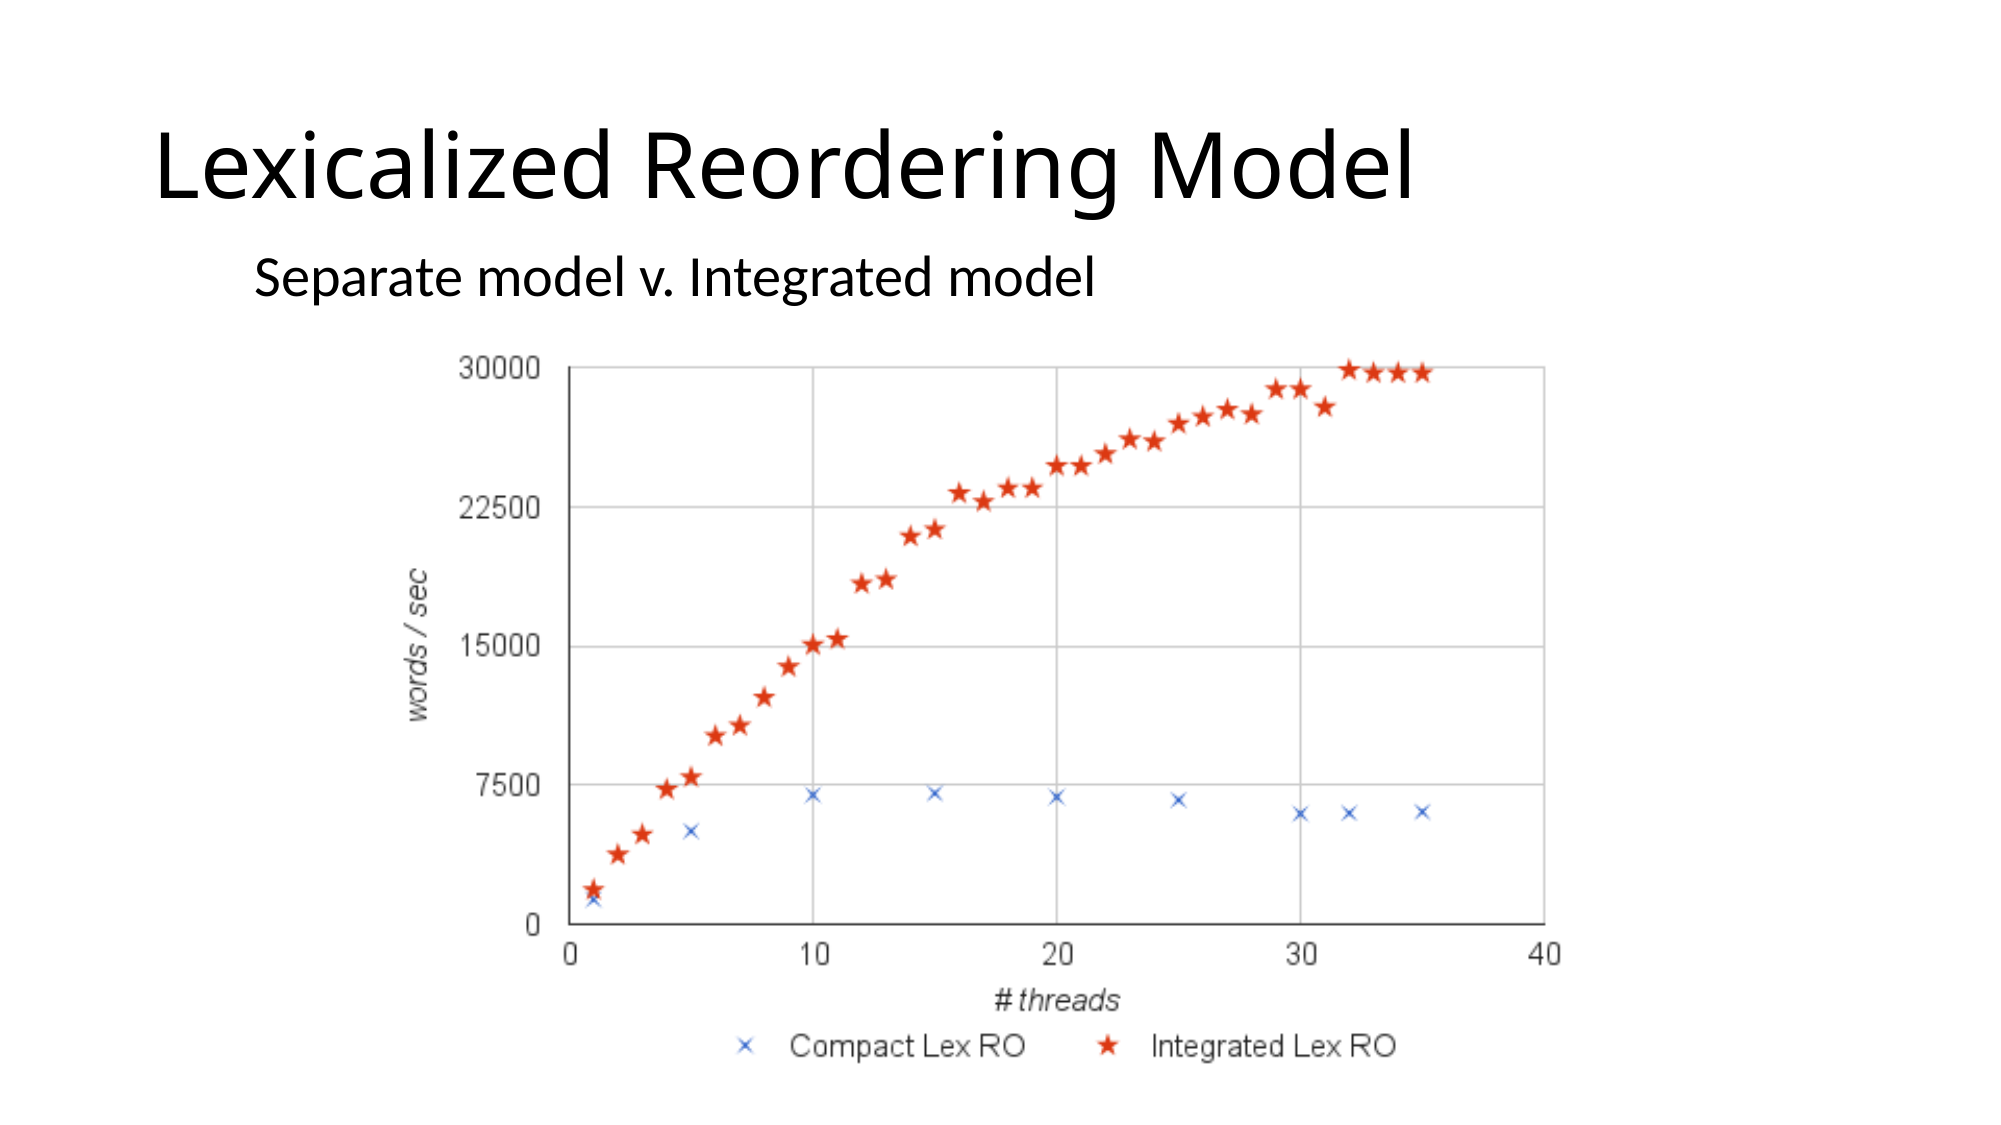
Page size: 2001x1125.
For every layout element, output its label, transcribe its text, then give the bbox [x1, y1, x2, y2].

title Lexicalized Reordering Model [137, 59, 1863, 278]
text_box Separate model v. Integrated model [240, 230, 1228, 316]
picture [374, 300, 1625, 1074]
